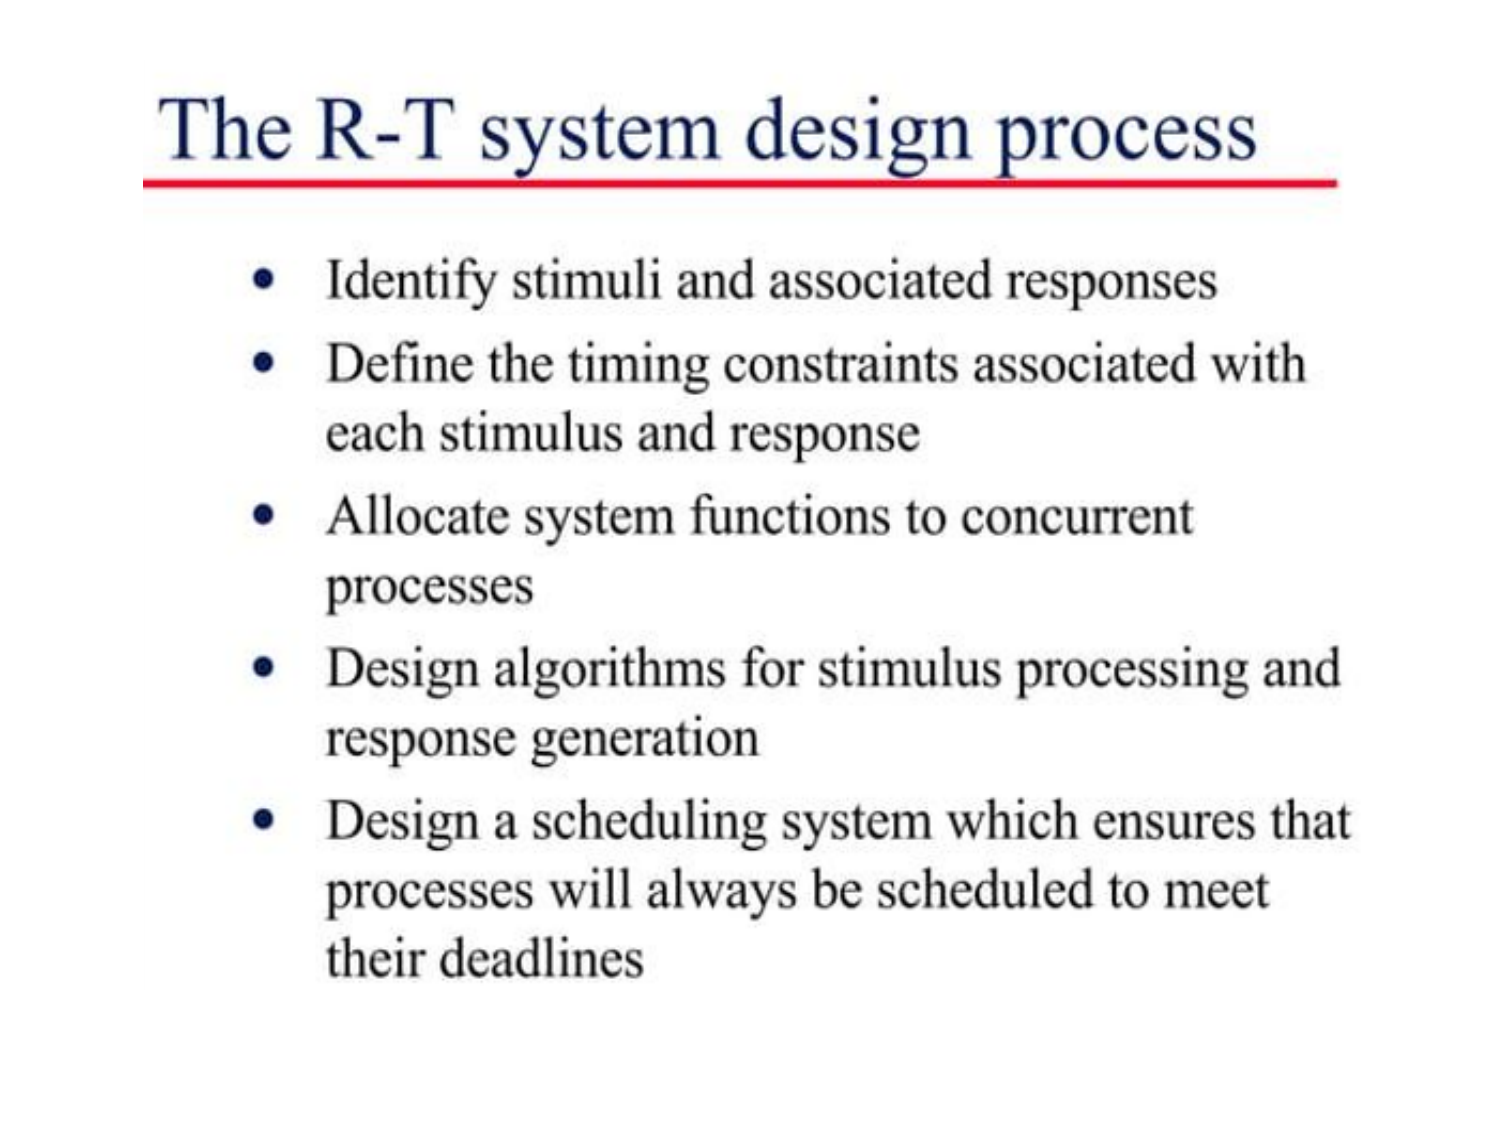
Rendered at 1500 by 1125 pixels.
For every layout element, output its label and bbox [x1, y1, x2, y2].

picture [143, 60, 1393, 990]
